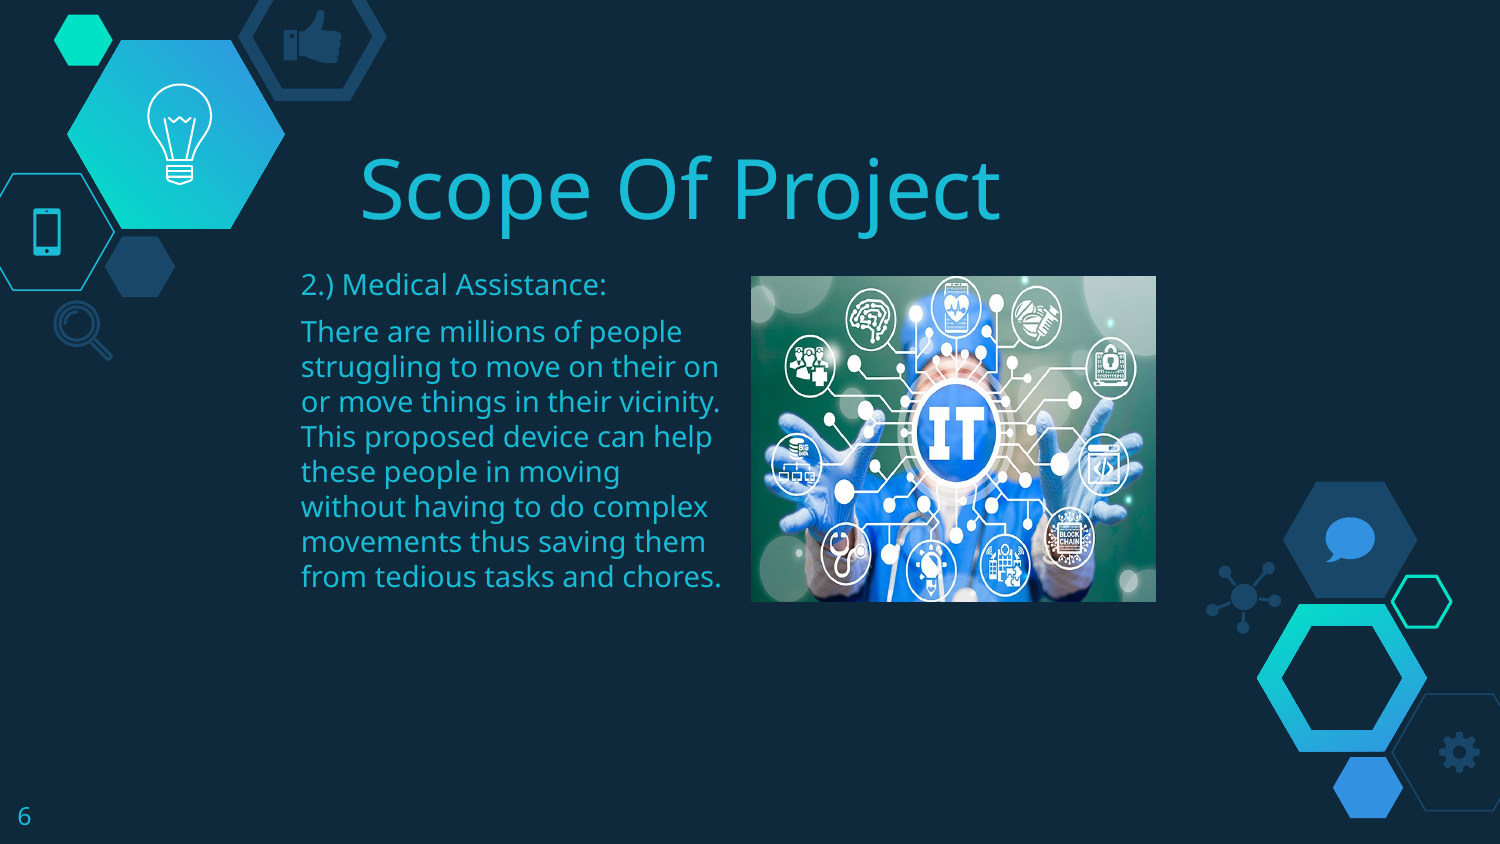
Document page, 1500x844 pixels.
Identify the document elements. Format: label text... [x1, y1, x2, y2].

list 2.) Medical Assistance: There are millions of people struggling to move on their on or move things in their vicinity. This proposed device can help these people in moving without having to do complex movements thus saving them from tedious tasks and chores. [285, 250, 744, 752]
title Scope Of Project [344, 145, 1156, 251]
slide_number ‹#› [2, 785, 93, 844]
picture [751, 276, 1156, 602]
